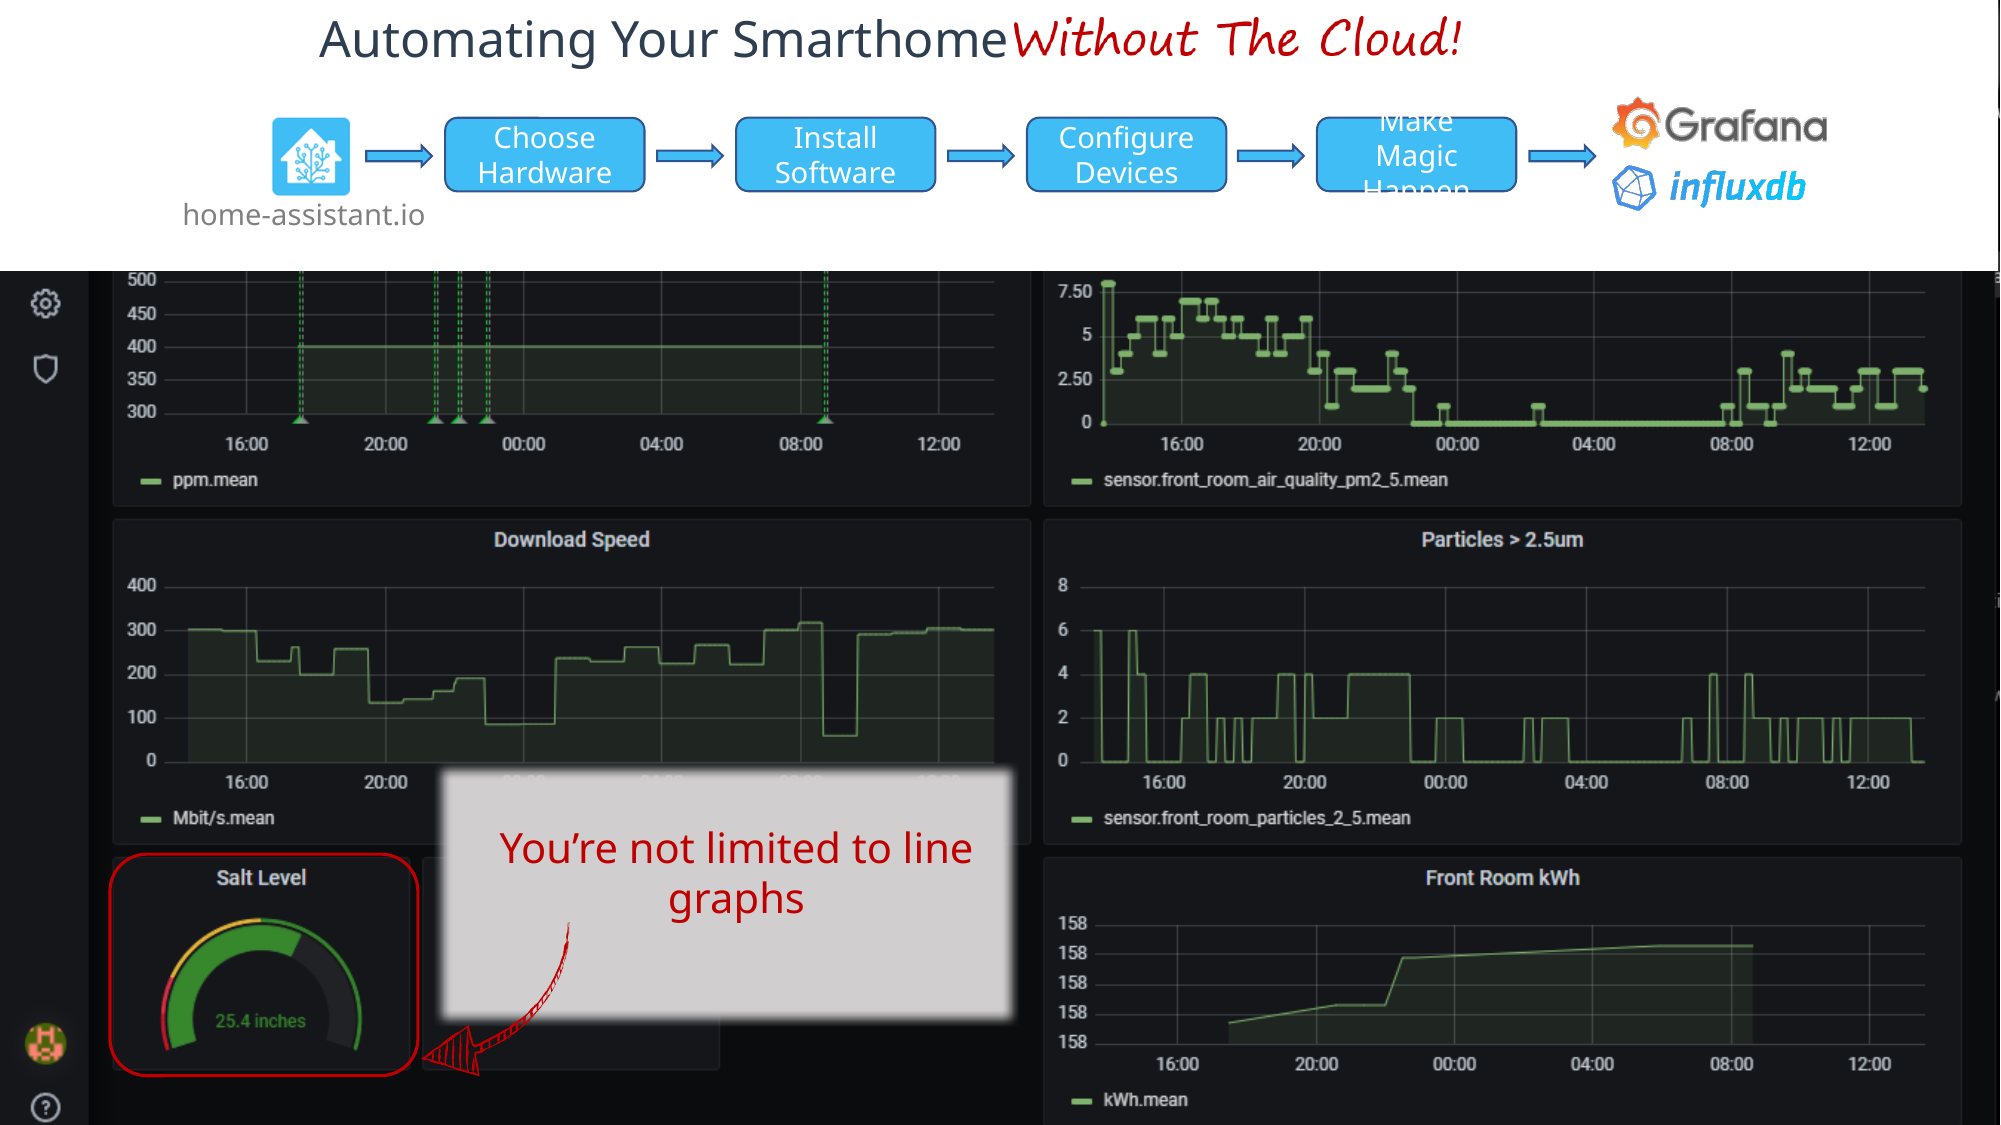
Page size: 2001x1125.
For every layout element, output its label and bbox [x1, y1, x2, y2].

text_box [420, 921, 570, 1077]
picture [0, 0, 2000, 1125]
